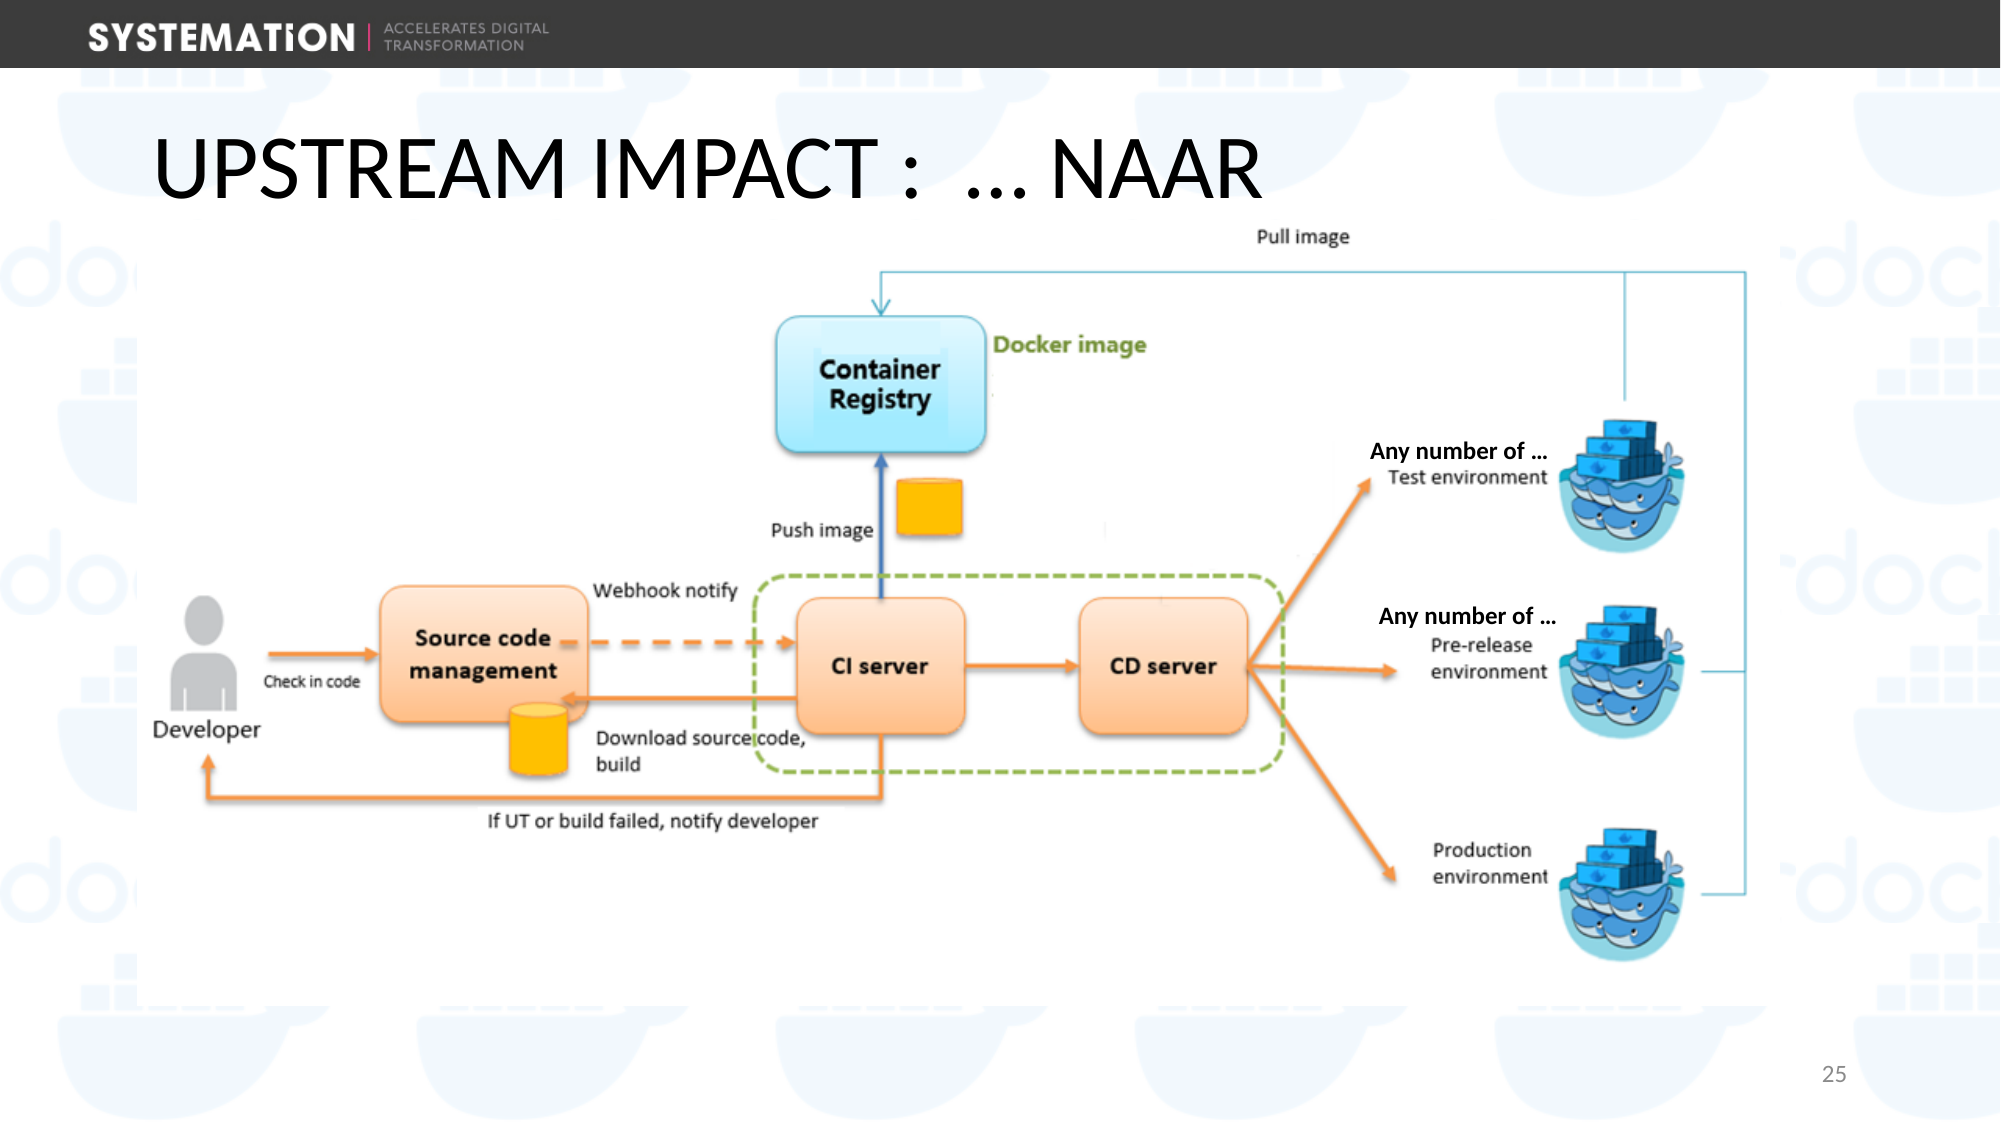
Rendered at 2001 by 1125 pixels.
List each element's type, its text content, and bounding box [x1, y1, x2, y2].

slide_number 25 [1412, 1042, 1863, 1103]
picture [0, 0, 2001, 68]
picture [137, 220, 1780, 1006]
title Upstream impact : … naar [137, 59, 1863, 278]
